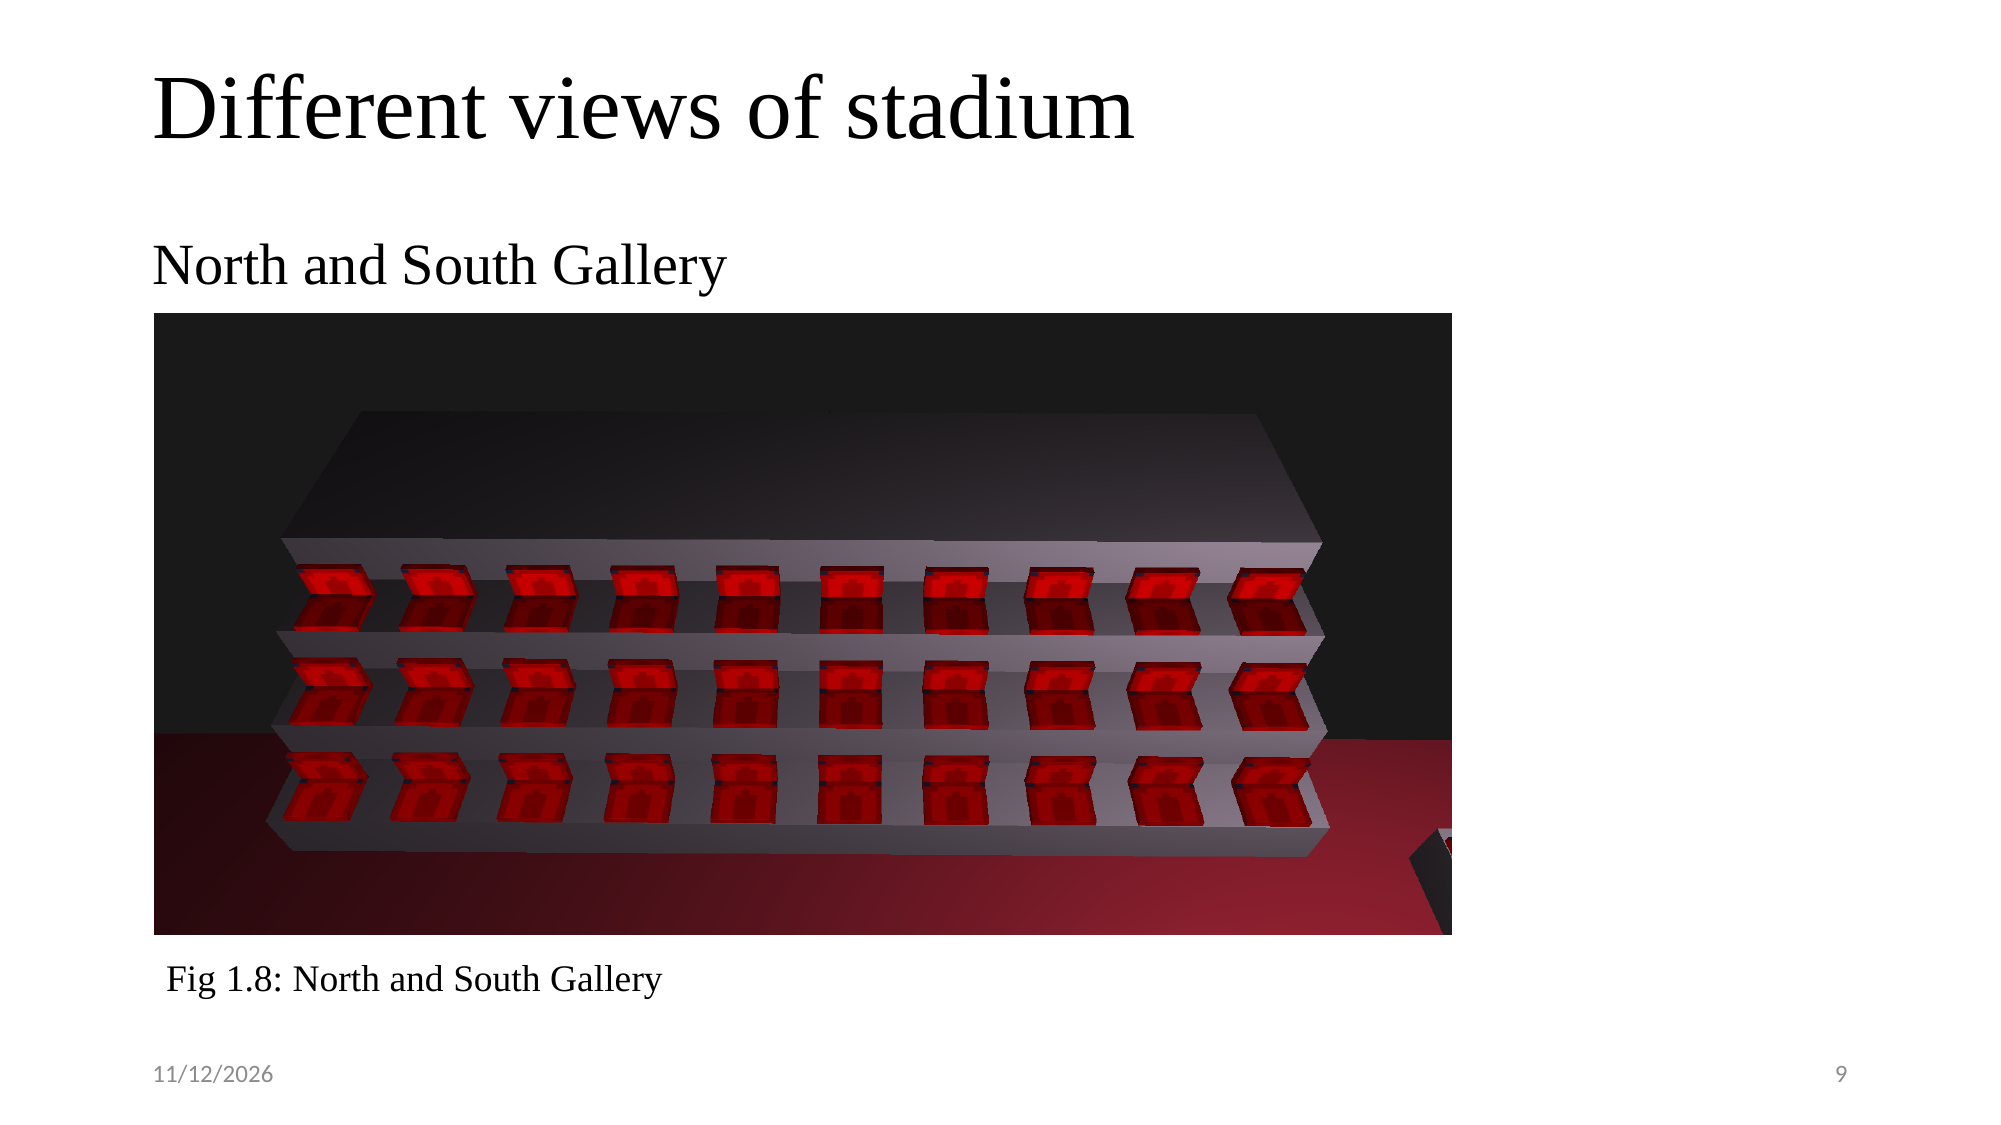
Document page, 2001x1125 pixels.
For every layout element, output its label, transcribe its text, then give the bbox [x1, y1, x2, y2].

picture [153, 313, 1452, 935]
text_box Fig 1.8: North and South Gallery [151, 946, 679, 1006]
title Different views of stadium [137, 0, 1863, 218]
slide_number 9 [1412, 1042, 1863, 1103]
list North and South Gallery [137, 226, 1863, 314]
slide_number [137, 1042, 588, 1103]
